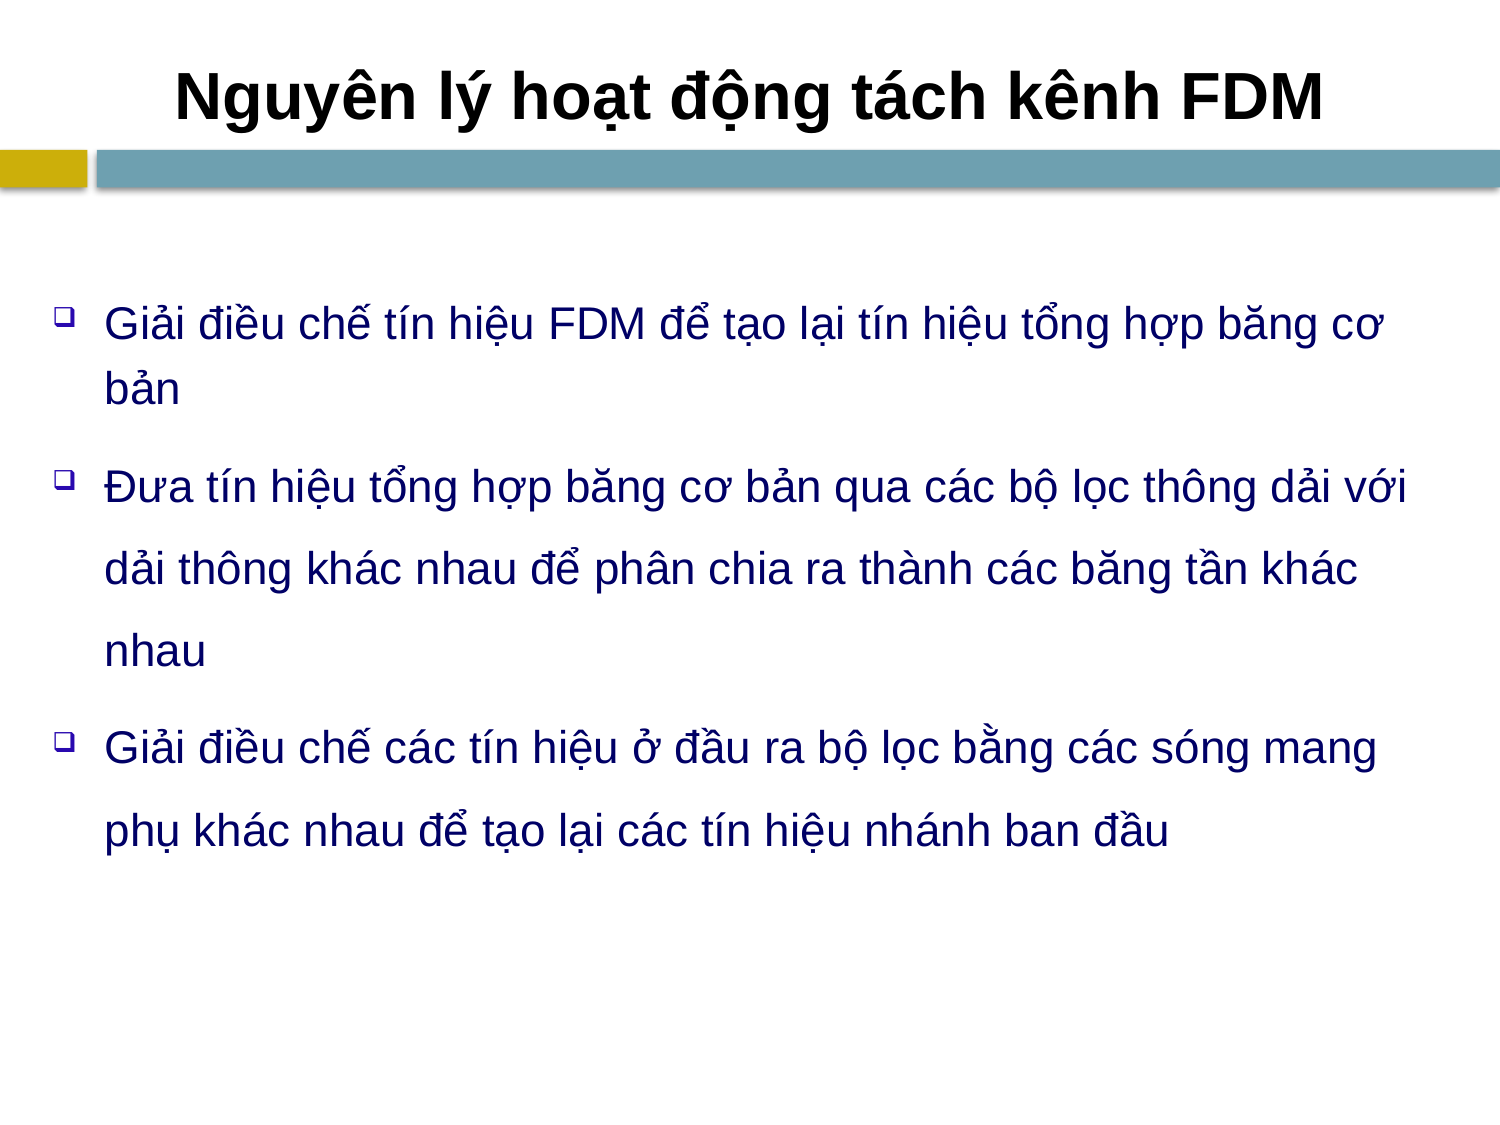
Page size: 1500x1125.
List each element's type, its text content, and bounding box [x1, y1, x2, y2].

title Nguyên lý hoạt động tách kênh FDM [62, 24, 1438, 160]
list Giải điều chế tín hiệu FDM để tạo lại tín hiệu tổng hợp băng cơ bản Đưa tín hiệu tổng hợp băng cơ bản qua các bộ lọc thông dải với dải thông khác nhau để phân chia ra thành các băng tần khác nhau Giải điều chế các tín hiệu ở đầu ra bộ lọc bằng các sóng mang phụ khác nhau để tạo lại các tín hiệu nhánh ban đầu [37, 275, 1475, 938]
